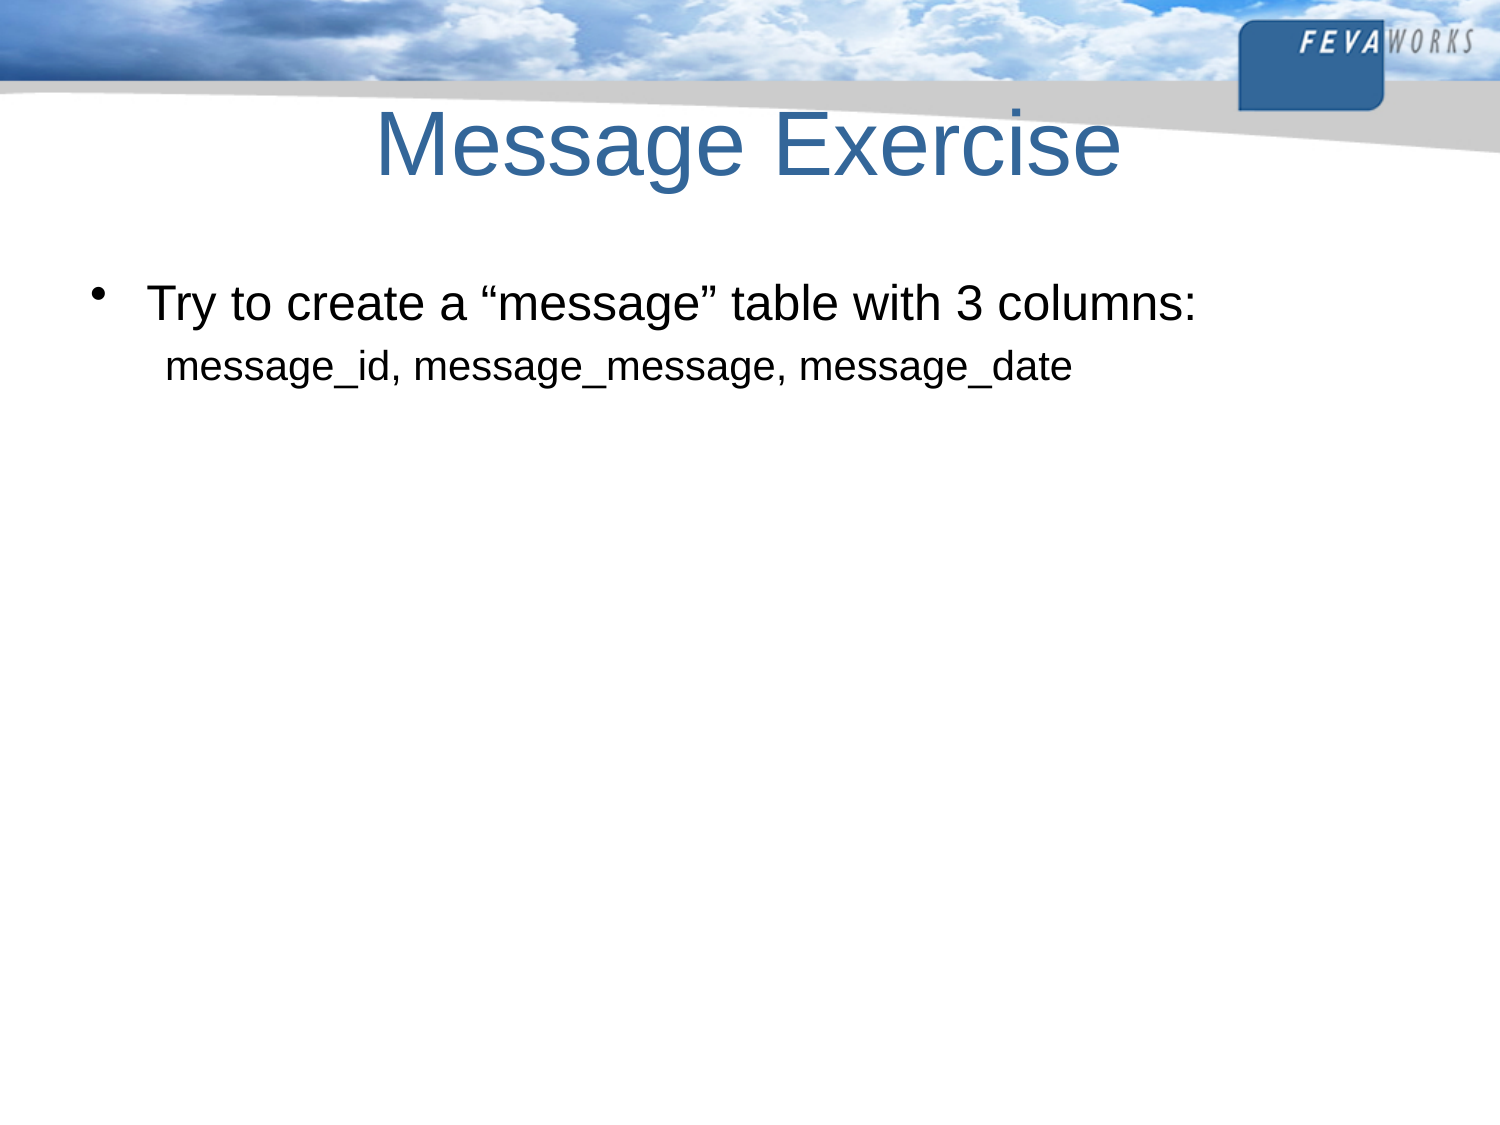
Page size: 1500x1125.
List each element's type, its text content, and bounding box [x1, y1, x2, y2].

list Try to create a “message” table with 3 columns: message_id, message_message, message_date [75, 262, 1425, 1005]
title Message Exercise [75, 45, 1425, 233]
picture [0, 0, 1500, 1125]
